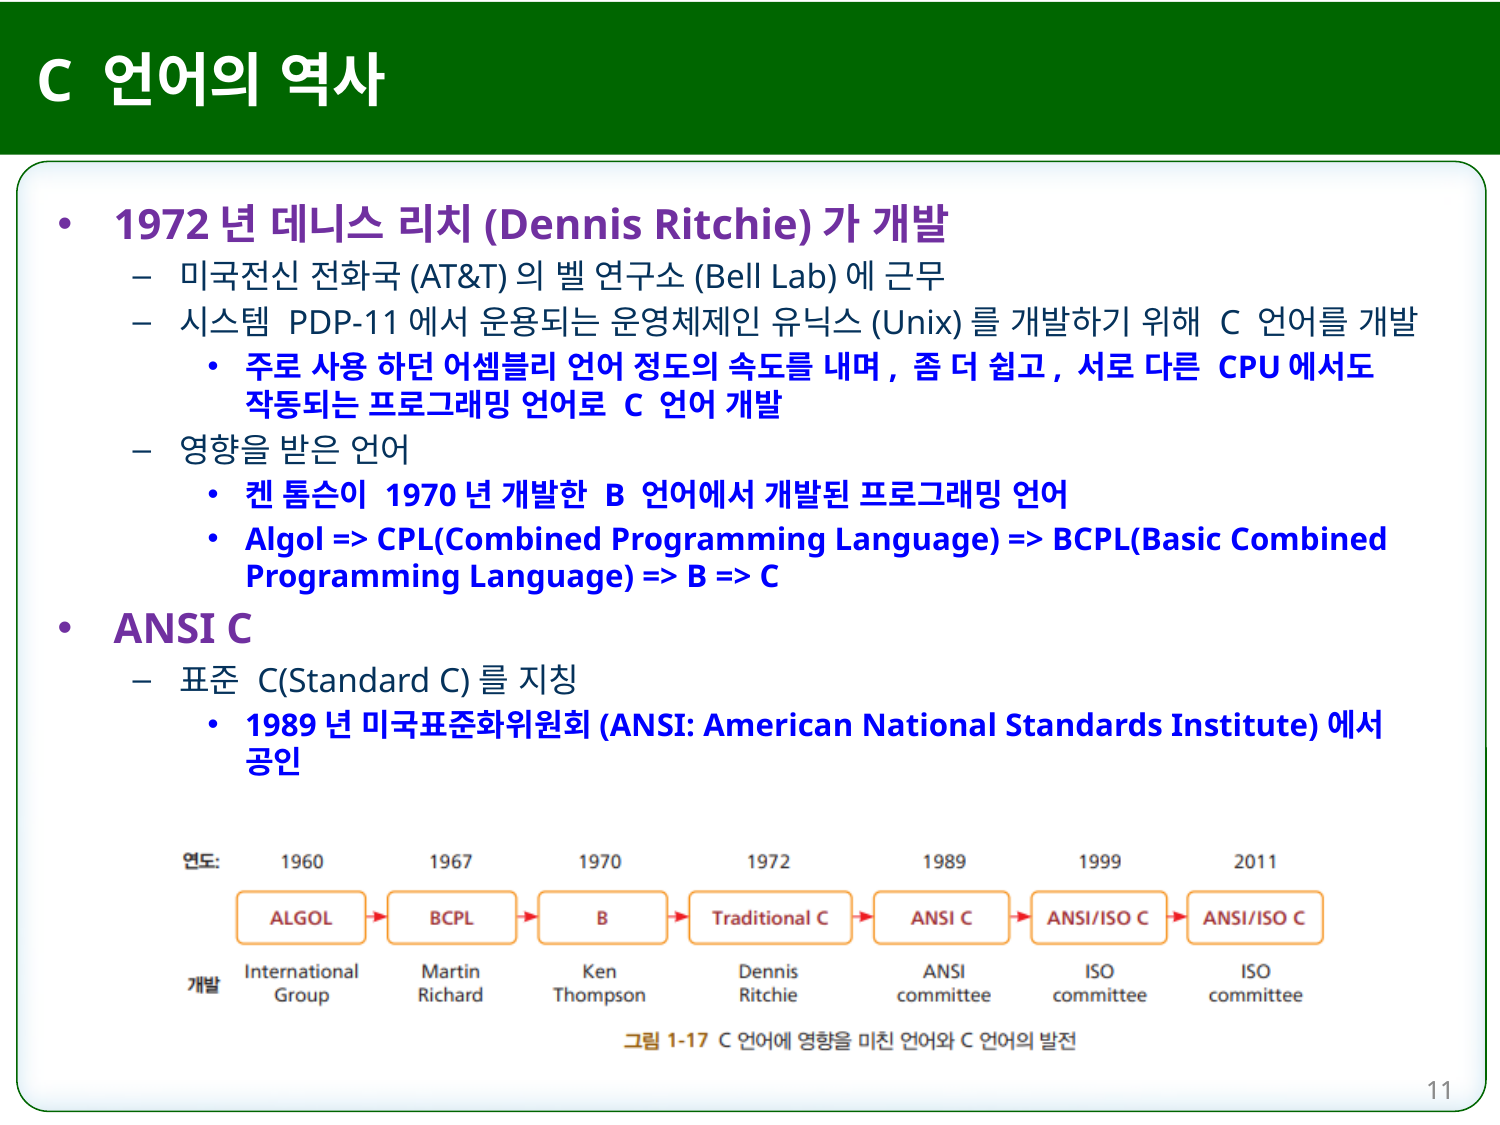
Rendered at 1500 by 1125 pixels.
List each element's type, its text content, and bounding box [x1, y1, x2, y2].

title C 언어의 역사 [21, 40, 1476, 115]
picture [168, 834, 1332, 1063]
list 1972년 데니스 리치(Dennis Ritchie)가 개발 미국전신 전화국(AT&T)의 벨 연구소(Bell Lab)에 근무 시스템 PDP-11에서 운용되는 운영체제인 유닉스(Unix)를 개발하기 위해 C 언어를 개발 주로 사용 하던 어셈블리 언어 정도의 속도를 내며, 좀 더 쉽고, 서로 다른 CPU에서도 작동되는 프로그래밍 언어로 C 언어 개발 영향을 받은 언어 켄 톰슨이 1970년 개발한 B 언어에서 개발된 프로그래밍 언어 Algol => CPL(Combined Programming Language) => BCPL(Basic Combined Programming Language) => B => C ANSI C 표준 C(Standard C)를 지칭 1989년 미국표준화위원회(ANSI: American National Standards Institute)에서 공인 [42, 190, 1454, 1065]
slide_number 11 [1119, 1071, 1470, 1112]
